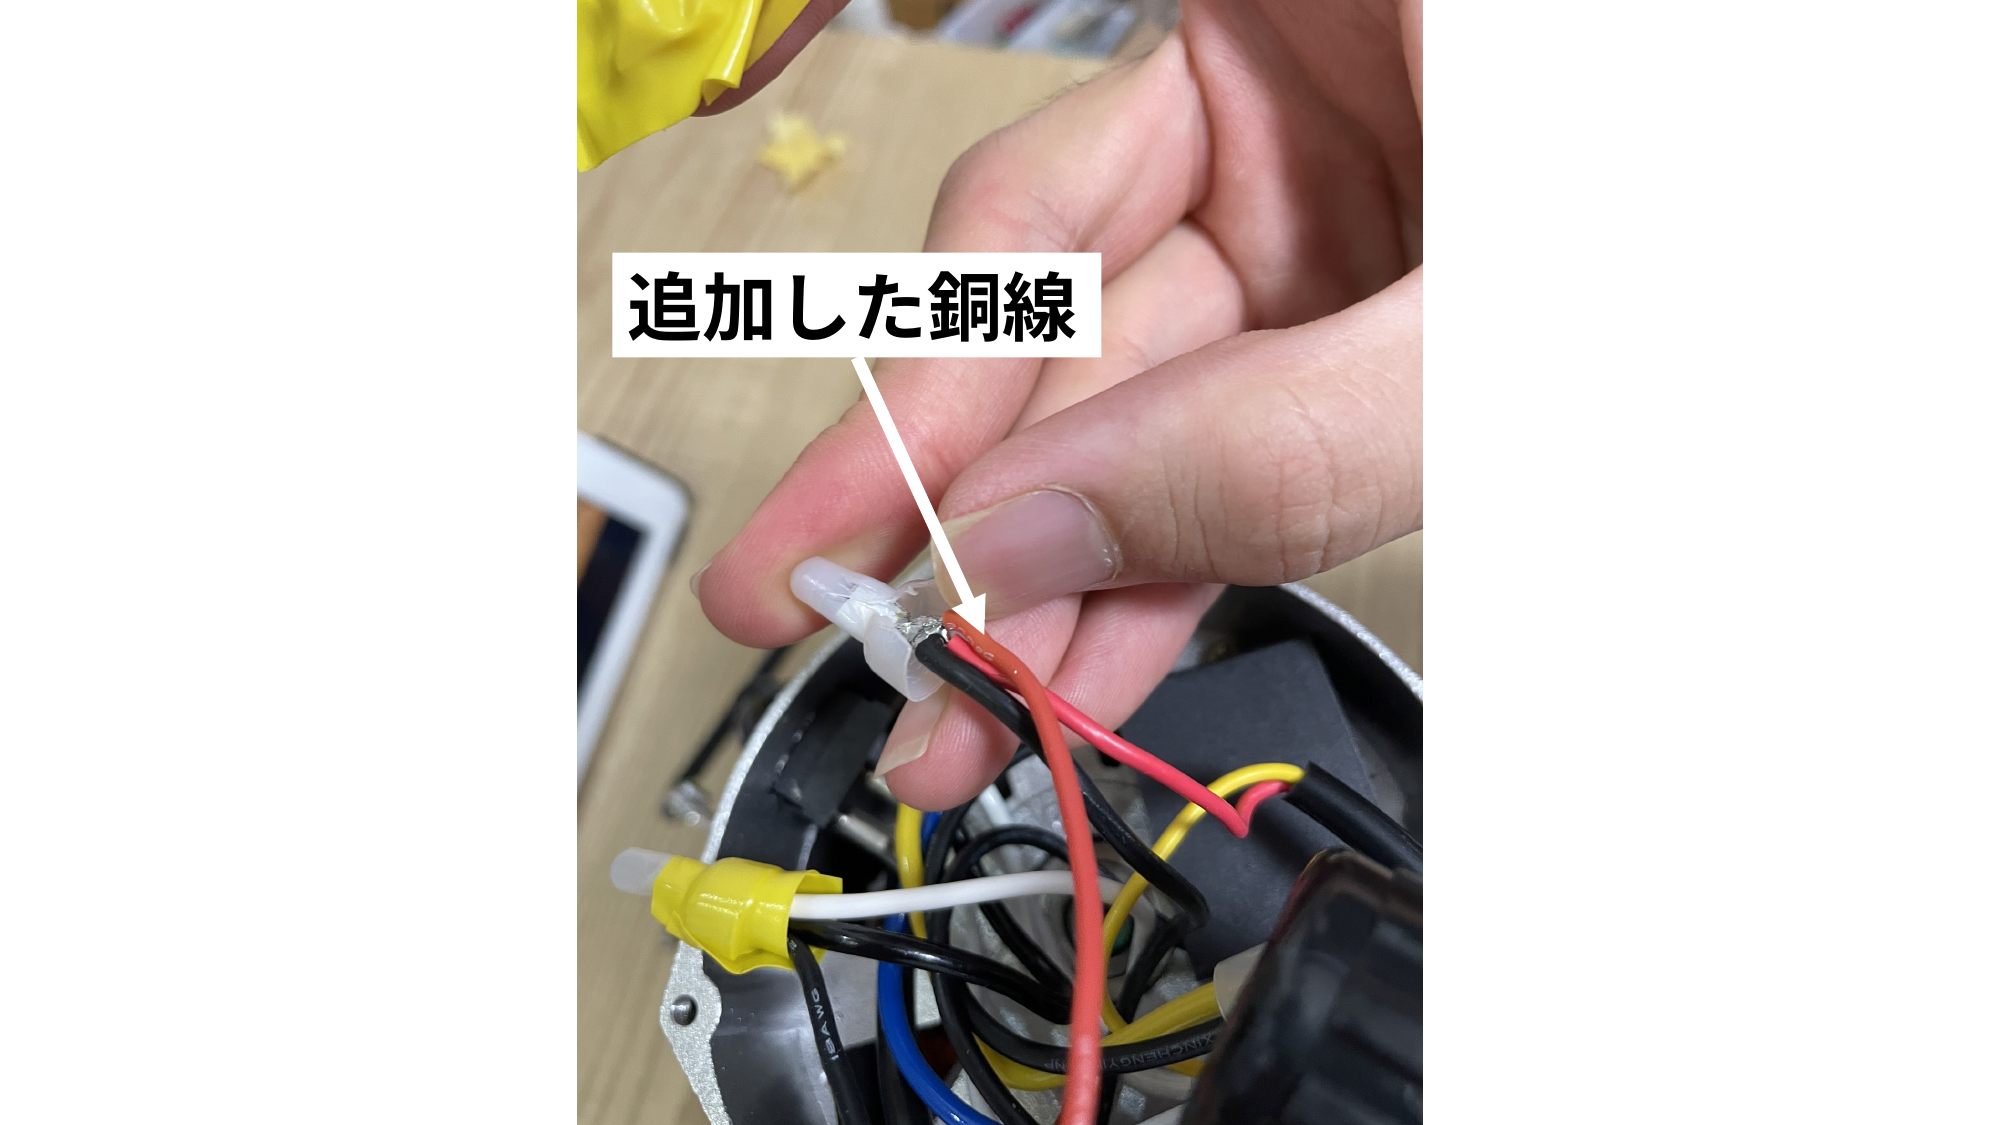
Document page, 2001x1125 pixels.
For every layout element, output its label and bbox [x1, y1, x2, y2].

text_box [577, 0, 1423, 1125]
